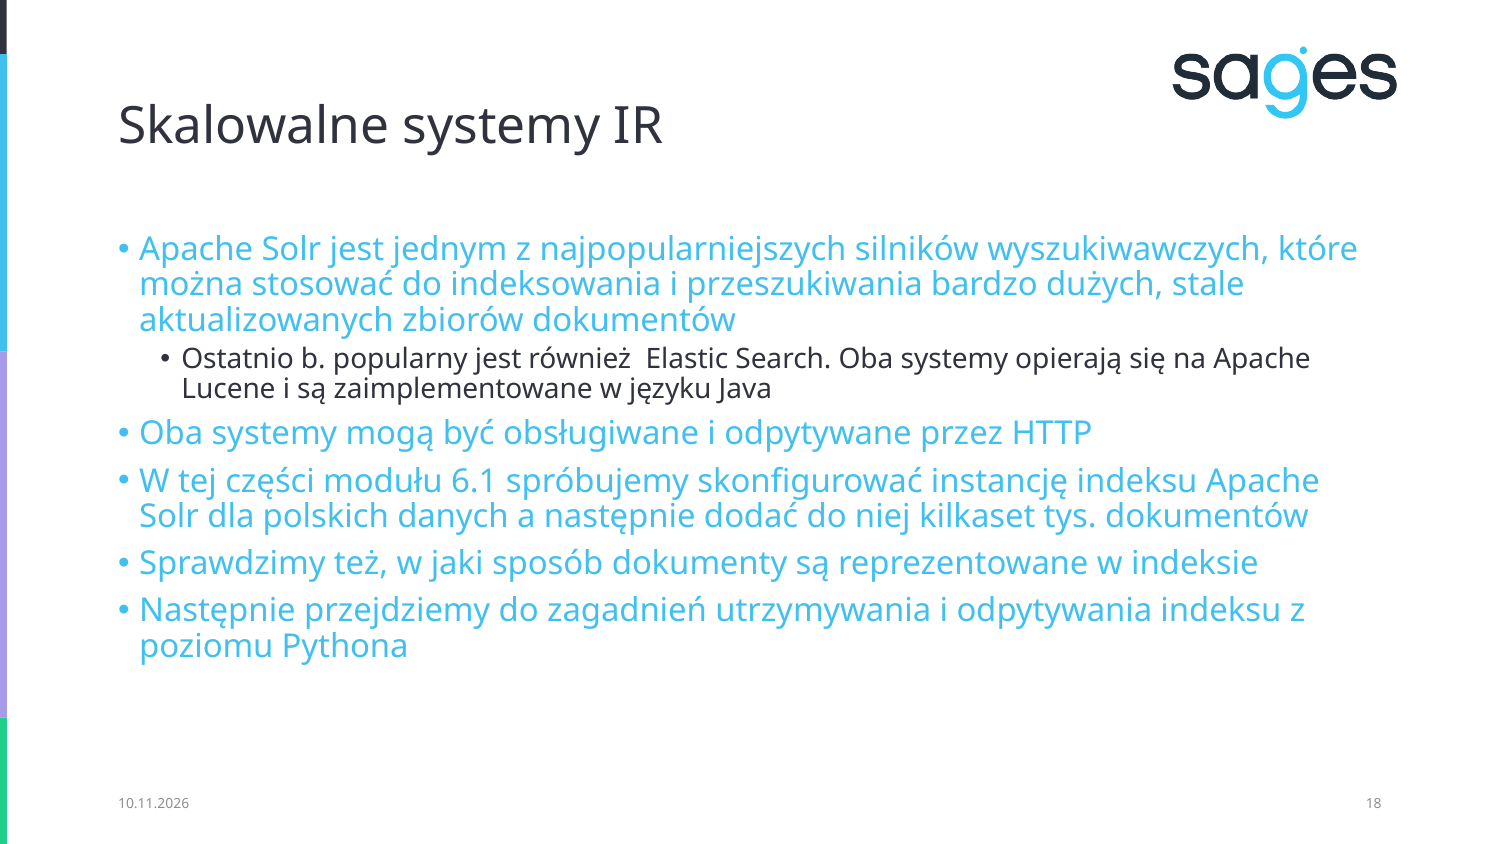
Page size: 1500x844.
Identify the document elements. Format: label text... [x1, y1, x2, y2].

slide_number 18 [1059, 782, 1397, 827]
list Apache Solr jest jednym z najpopularniejszych silników wyszukiwawczych, które można stosować do indeksowania i przeszukiwania bardzo dużych, stale aktualizowanych zbiorów dokumentów Ostatnio b. popularny jest również Elastic Search. Oba systemy opierają się na Apache Lucene i są zaimplementowane w języku Java Oba systemy mogą być obsługiwane i odpytywane przez HTTP W tej części modułu 6.1 spróbujemy skonfigurować instancję indeksu Apache Solr dla polskich danych a następnie dodać do niej kilkaset tys. dokumentów Sprawdzimy też, w jaki sposób dokumenty są reprezentowane w indeksie Następnie przejdziemy do zagadnień utrzymywania i odpytywania indeksu z poziomu Pythona [103, 224, 1397, 760]
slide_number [103, 782, 441, 827]
title Skalowalne systemy IR [103, 44, 1397, 208]
